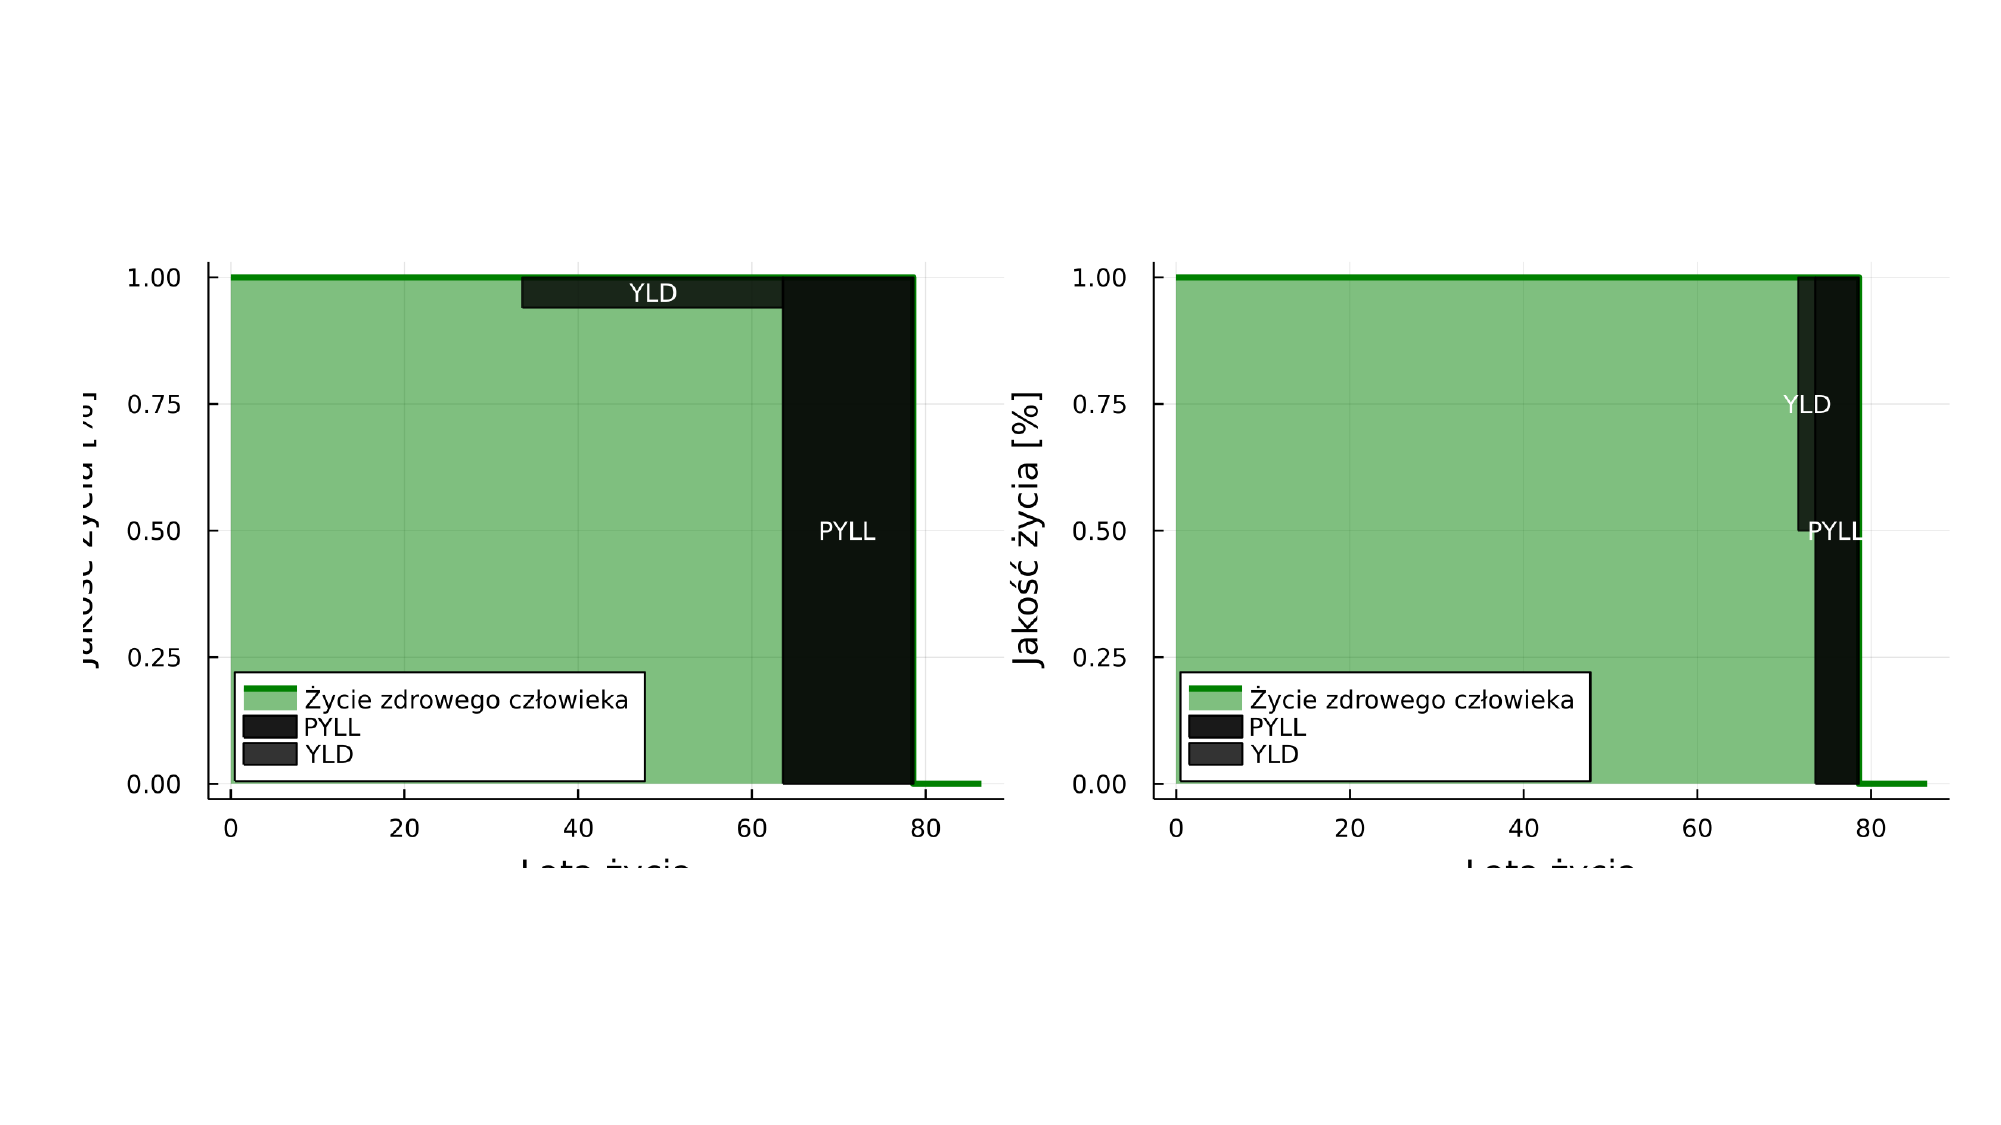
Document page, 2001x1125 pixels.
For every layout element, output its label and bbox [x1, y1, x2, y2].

picture [83, 237, 1974, 868]
